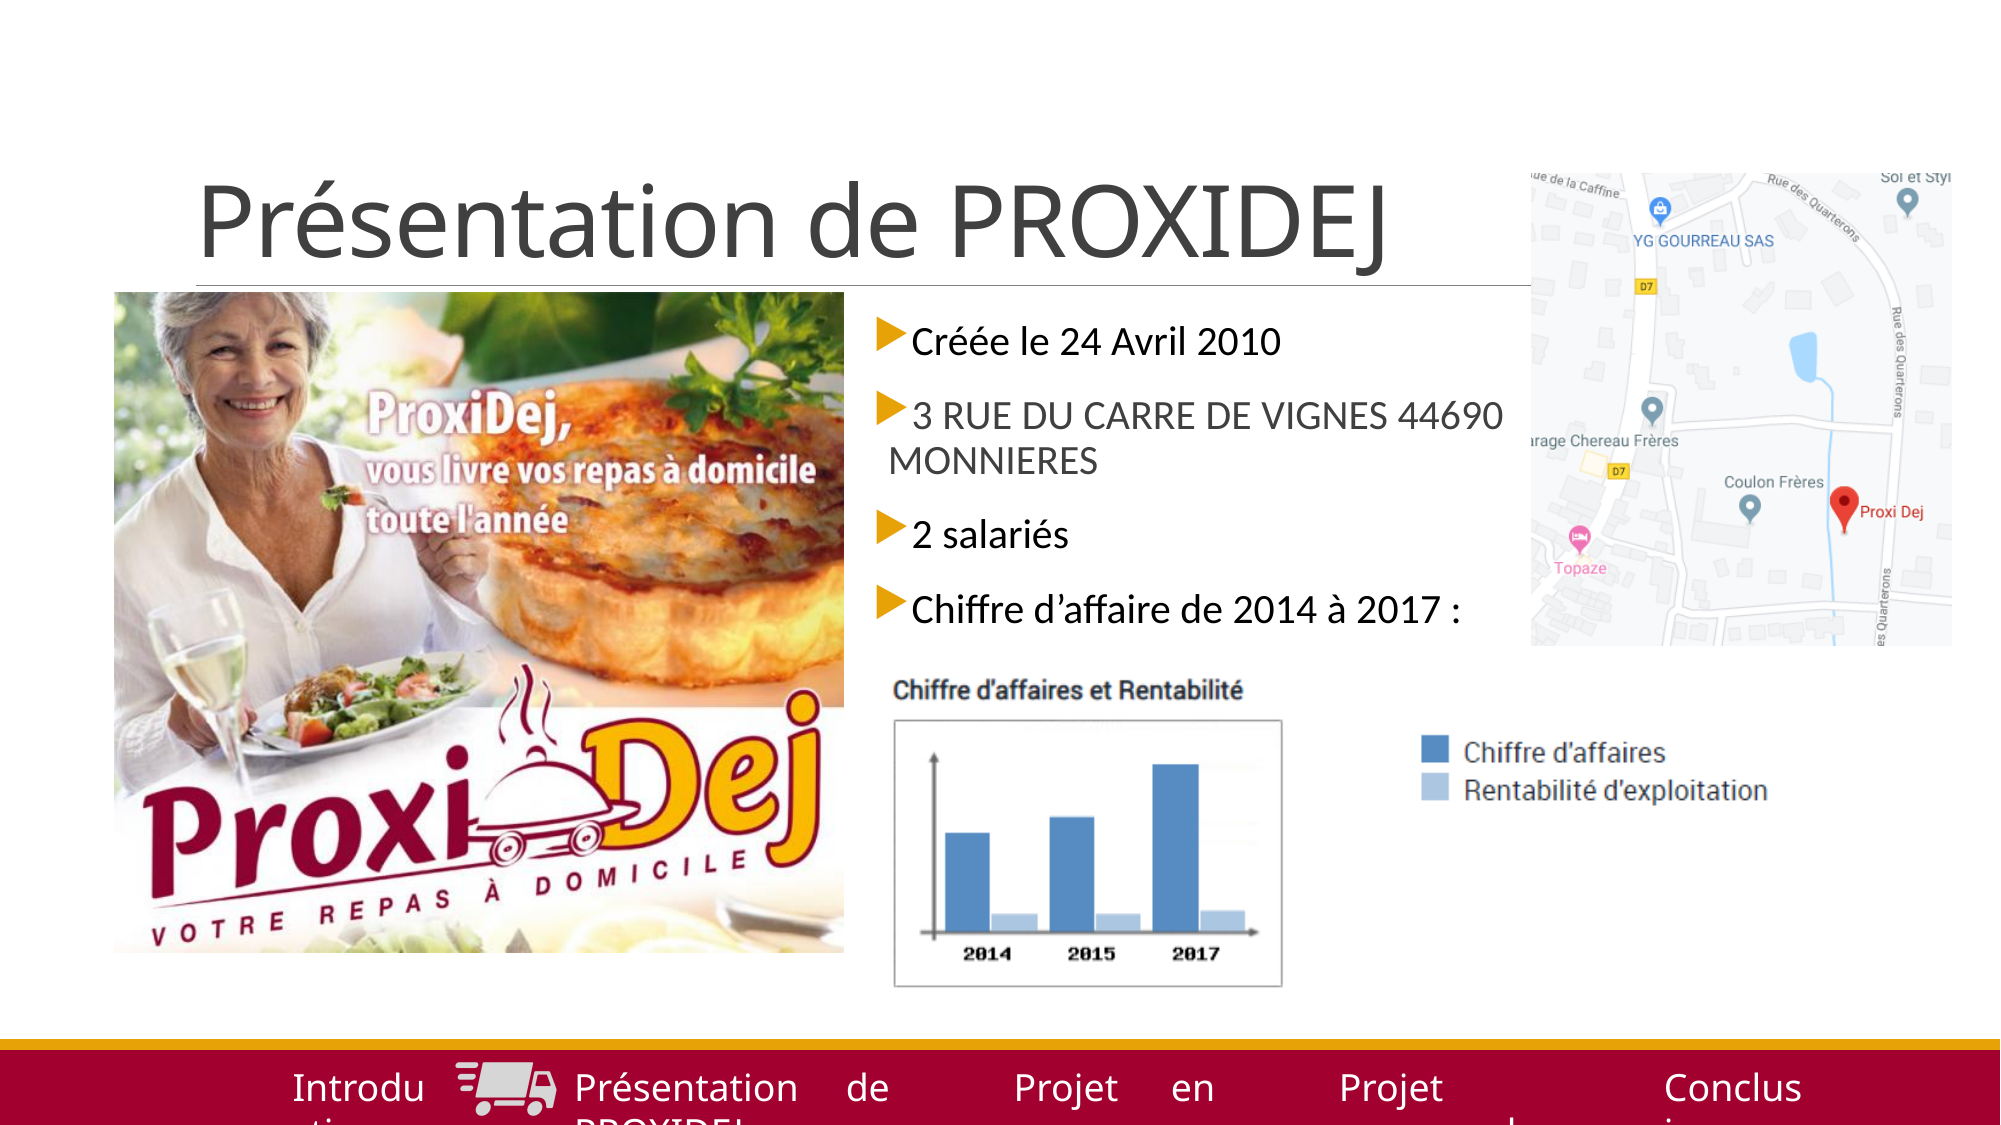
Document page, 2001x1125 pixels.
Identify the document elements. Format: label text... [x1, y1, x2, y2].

picture [113, 292, 844, 954]
text_box Conclusion [1649, 1056, 1820, 1125]
picture [889, 672, 1786, 1040]
text_box Présentation de PROXIDEJ [565, 1056, 905, 1125]
title Présentation de PROXIDEJ [180, 47, 1830, 285]
text_box Introduction [277, 1056, 452, 1125]
text_box Projet en groupe [998, 1056, 1231, 1125]
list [455, 1038, 558, 1125]
picture [1531, 172, 1952, 647]
text_box Créée le 24 Avril 2010 3 RUE DU CARRE DE VIGNES 44690 MONNIERES 2 salariés Chiffre d’affaire de 2014 à 2017 : [857, 311, 1549, 952]
text_box Projet personnel [1324, 1056, 1556, 1125]
